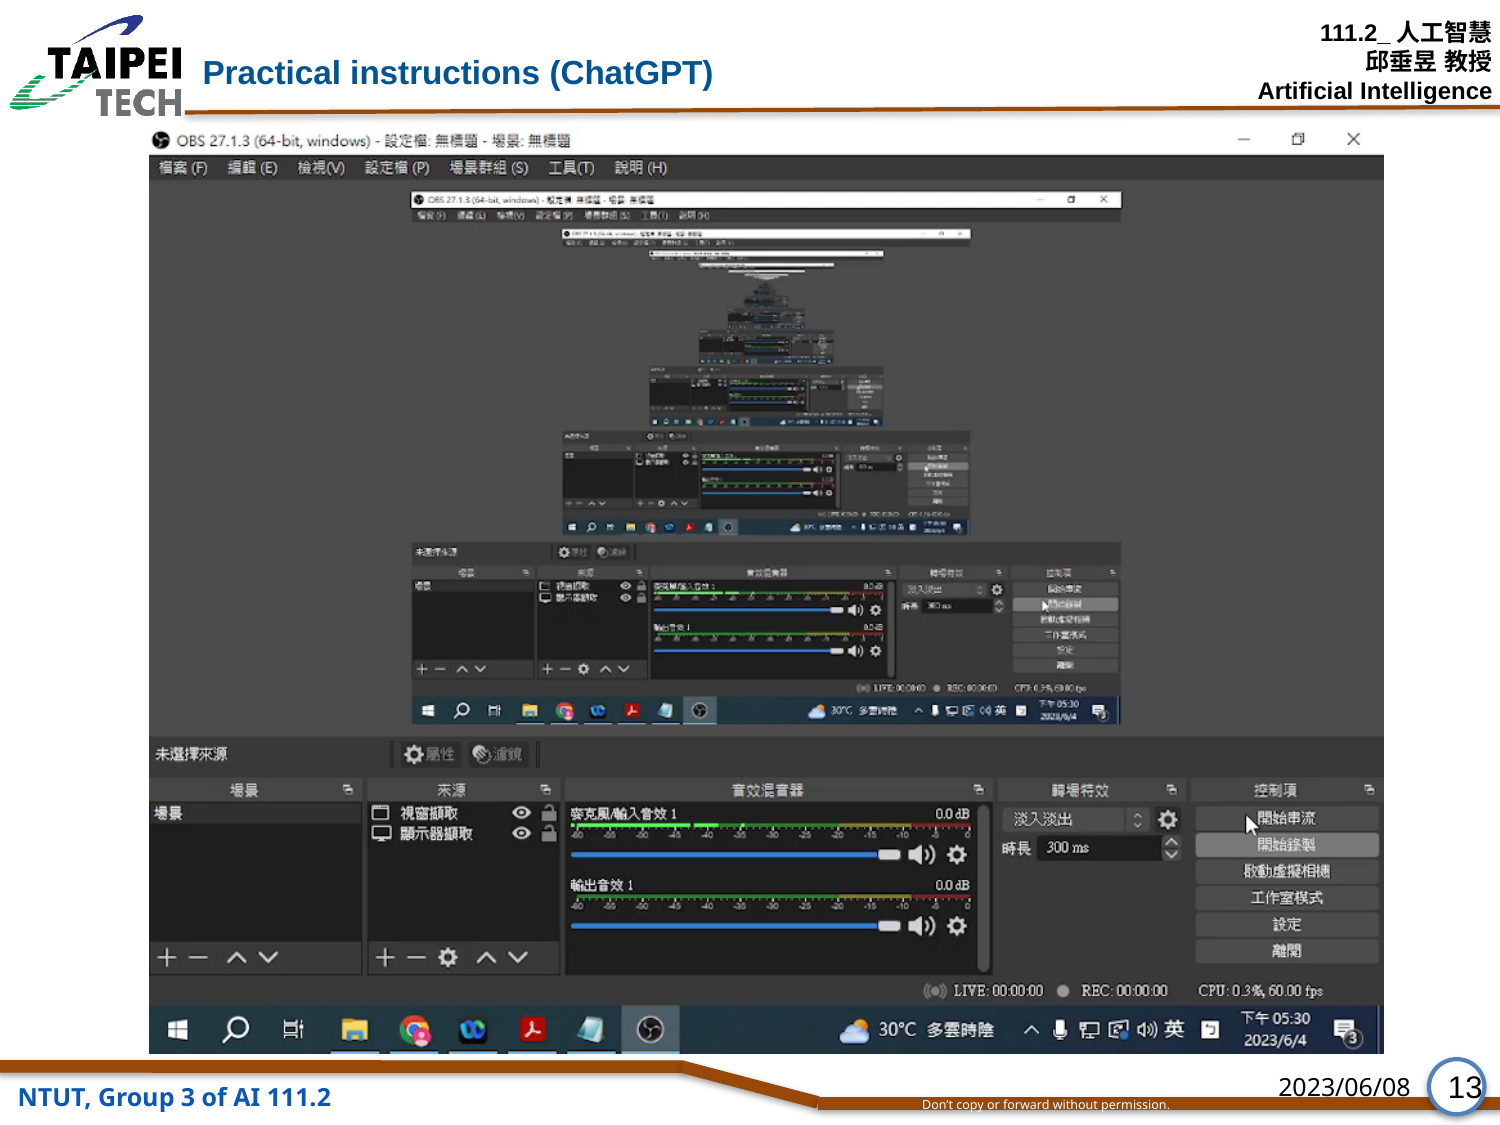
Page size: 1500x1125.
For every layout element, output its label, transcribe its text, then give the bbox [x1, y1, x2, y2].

slide_number 13 [1439, 1059, 1493, 1111]
text_box Practical instructions (ChatGPT) [194, 44, 722, 99]
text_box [148, 126, 1385, 1055]
picture [10, 15, 181, 116]
